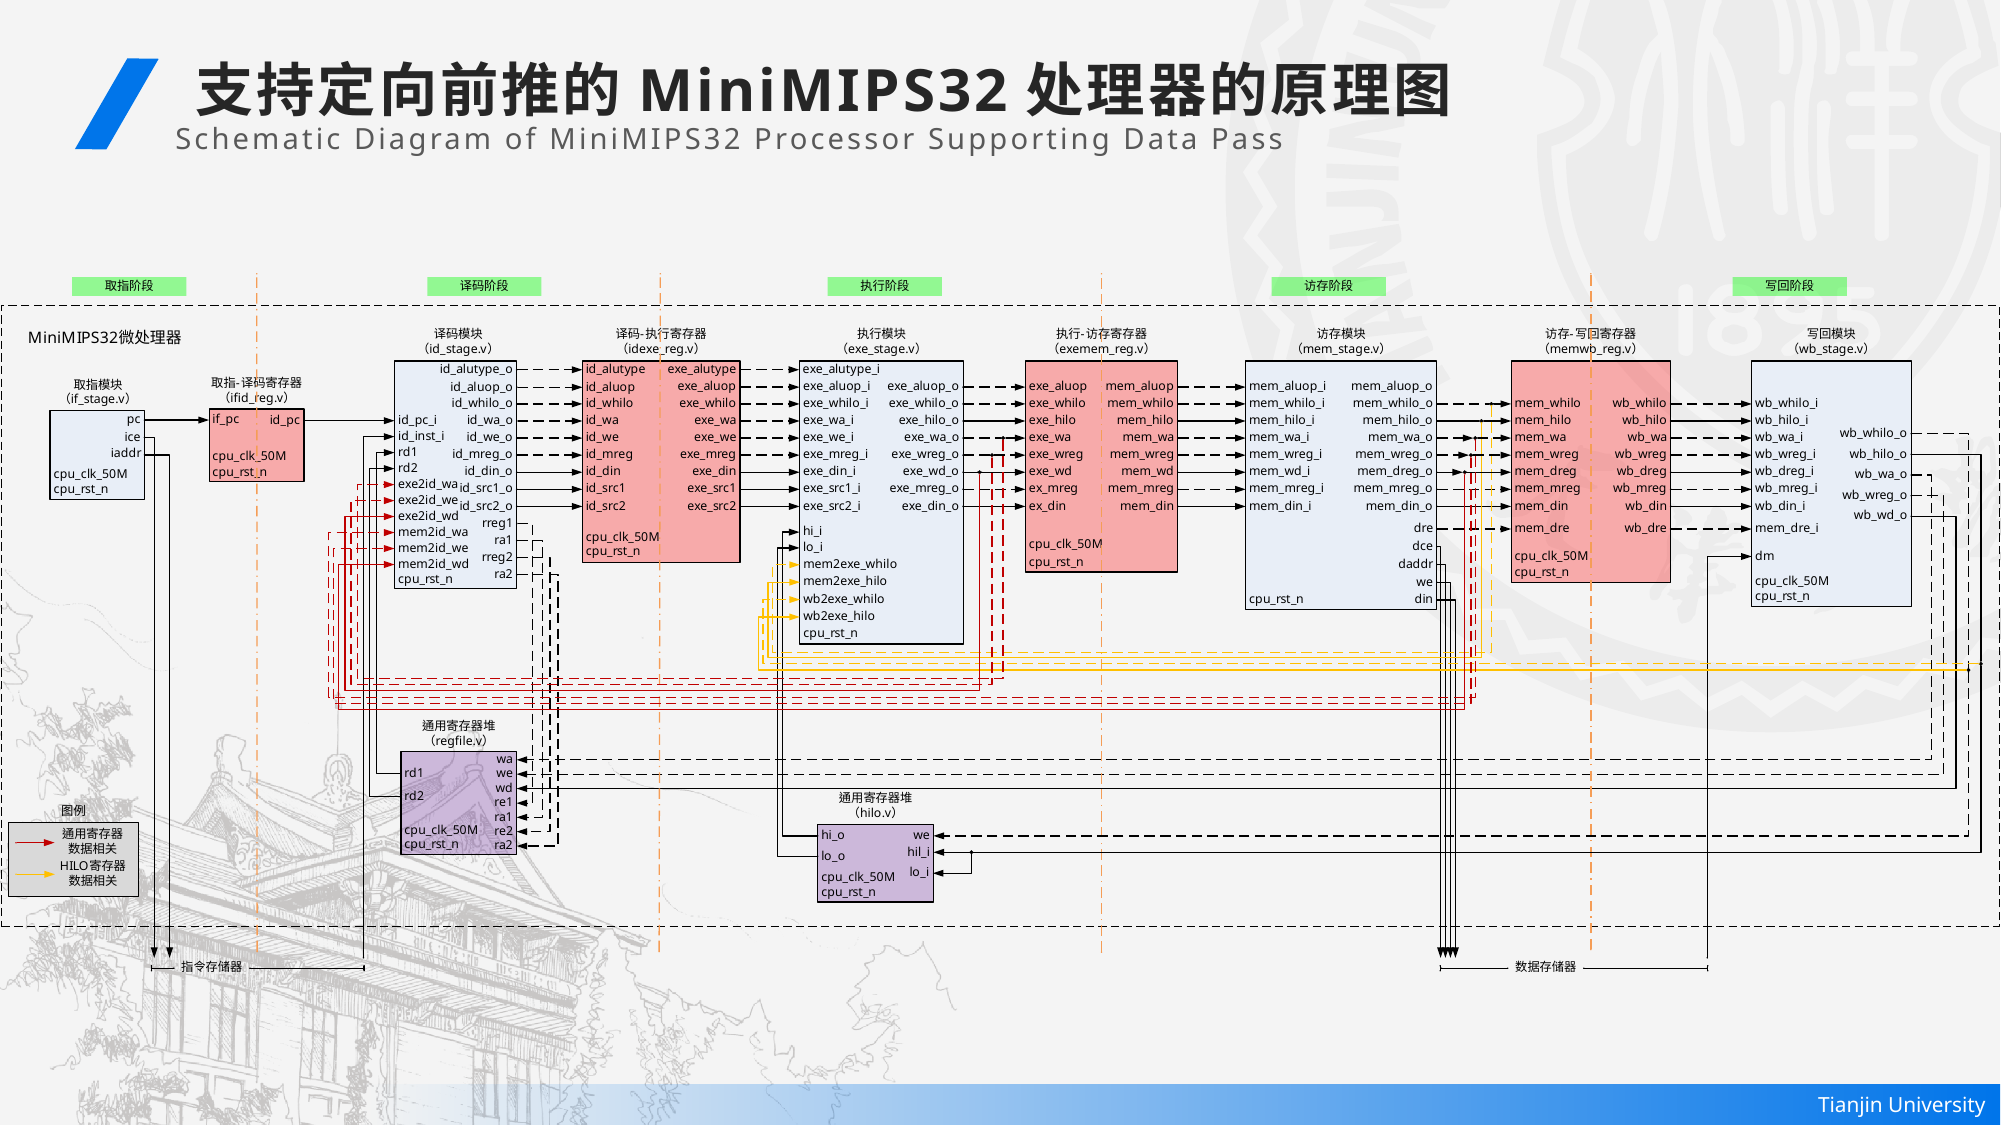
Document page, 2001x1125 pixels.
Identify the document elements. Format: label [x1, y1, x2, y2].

picture [0, 271, 2000, 982]
text_box [94, 45, 1451, 164]
text_box [74, 116, 94, 150]
